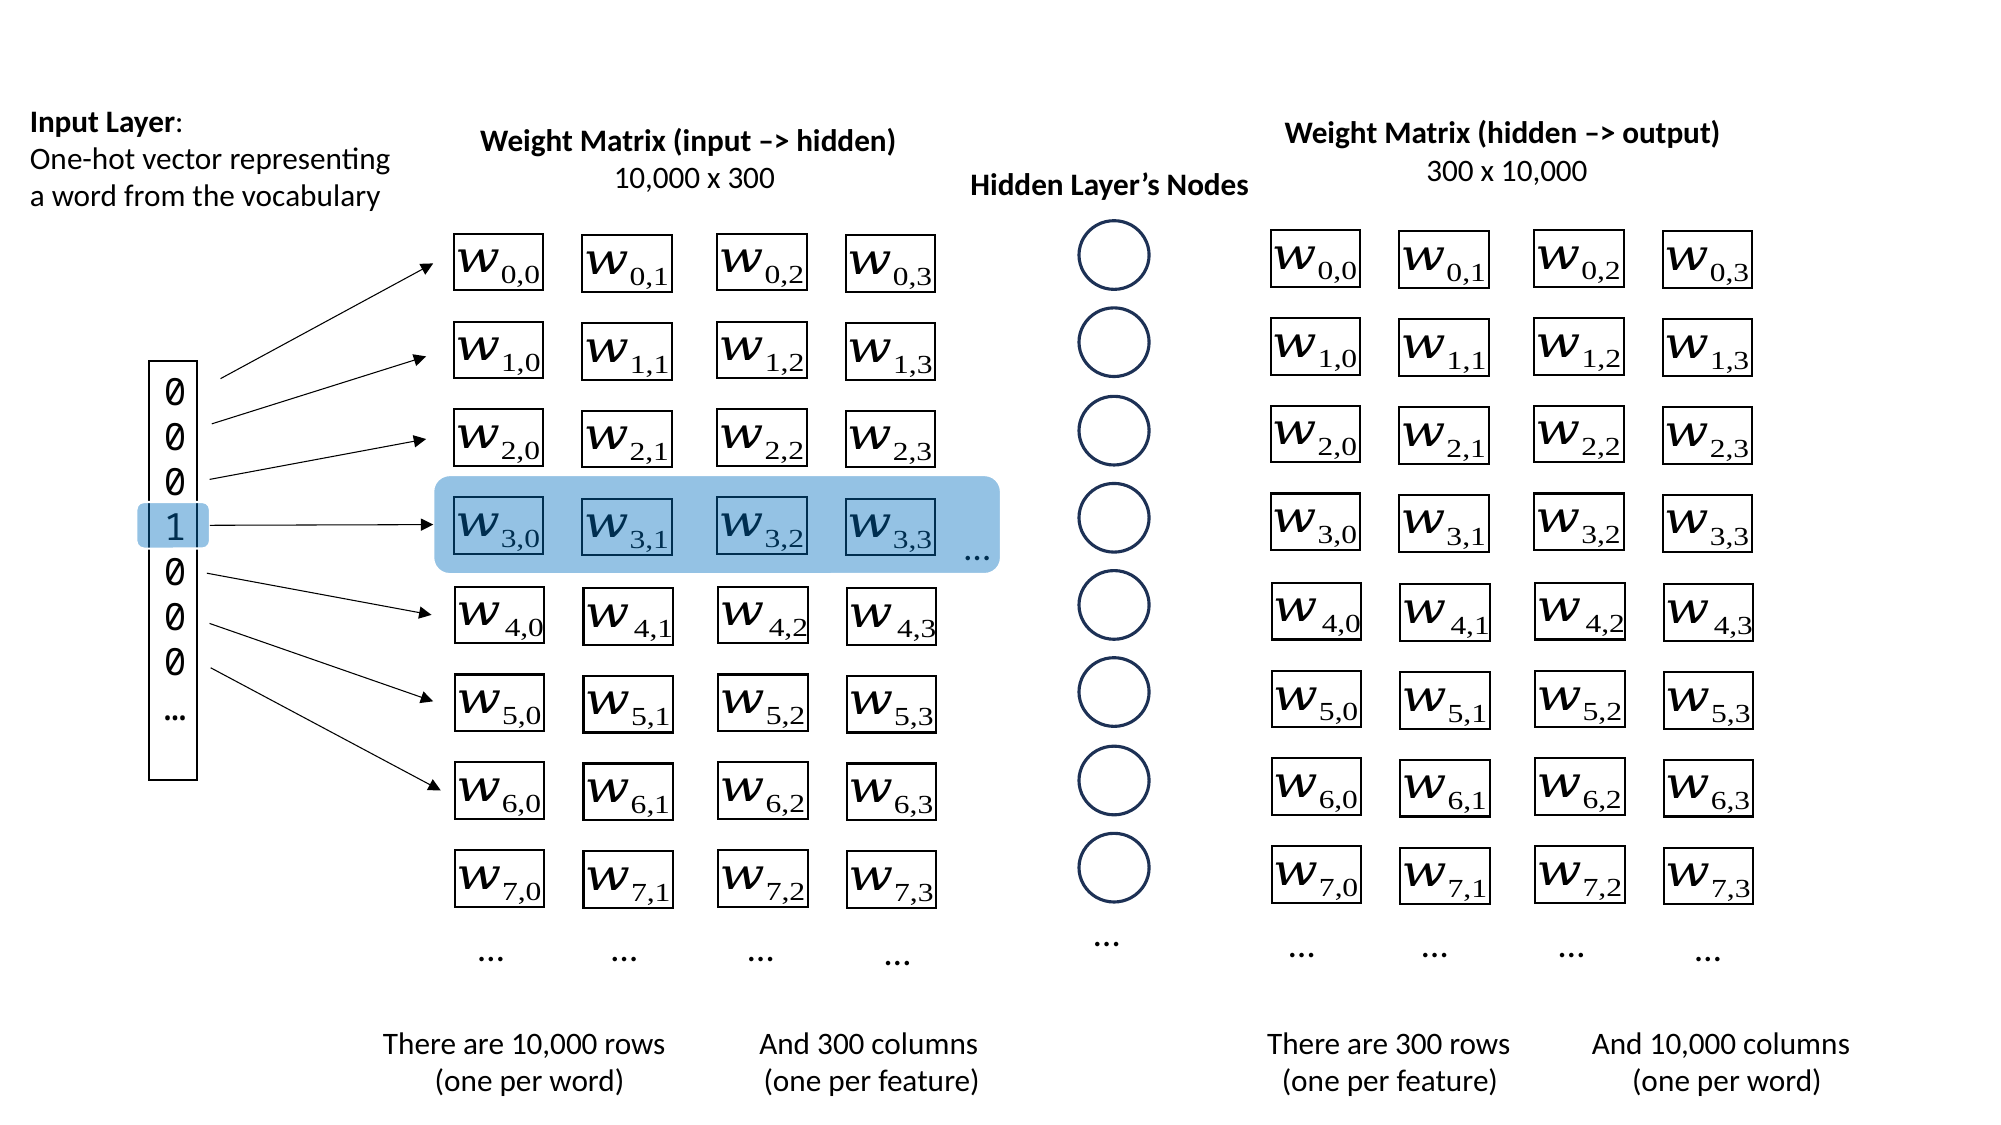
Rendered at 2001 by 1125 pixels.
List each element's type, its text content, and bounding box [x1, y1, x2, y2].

text_box [1077, 569, 1151, 641]
text_box Input Layer: One-hot vector representing a word from the vocabulary [14, 92, 427, 221]
text_box [1077, 832, 1151, 901]
text_box There are 10,000 rows (one per word) [368, 1015, 691, 1106]
text_box … [985, 568, 1000, 576]
text_box … [1543, 912, 1594, 973]
text_box 0 0 0 1 0 0 0 … [148, 550, 198, 781]
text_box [211, 356, 427, 424]
text_box … [596, 916, 647, 977]
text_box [209, 623, 434, 702]
text_box … [463, 916, 514, 977]
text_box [209, 438, 427, 480]
text_box … [1680, 916, 1731, 977]
text_box [1077, 482, 1151, 554]
text_box [1077, 745, 1151, 816]
text_box Weight Matrix (hidden –> output) 300 x 10,000 [1269, 104, 1745, 196]
text_box … [1274, 912, 1324, 973]
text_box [206, 573, 432, 615]
text_box And 300 columns (one per feature) [744, 1015, 1000, 1106]
text_box [1077, 219, 1151, 291]
text_box And 10,000 columns (one per word) [1577, 1015, 1878, 1106]
text_box [135, 500, 212, 550]
text_box [1077, 656, 1151, 728]
text_box … [1407, 912, 1457, 973]
text_box Weight Matrix (input –> hidden) 10,000 x 300 [464, 111, 924, 203]
text_box … [1078, 901, 1129, 962]
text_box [210, 667, 441, 791]
text_box … [733, 916, 783, 977]
text_box … [869, 920, 920, 981]
text_box There are 300 rows (one per feature) [1252, 1015, 1528, 1106]
text_box [432, 474, 1003, 576]
text_box [1077, 306, 1151, 378]
text_box [1077, 395, 1151, 467]
text_box 0 0 0 1 0 0 0 … [148, 360, 198, 500]
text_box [220, 263, 434, 379]
text_box Hidden Layer’s Nodes [955, 155, 1273, 210]
